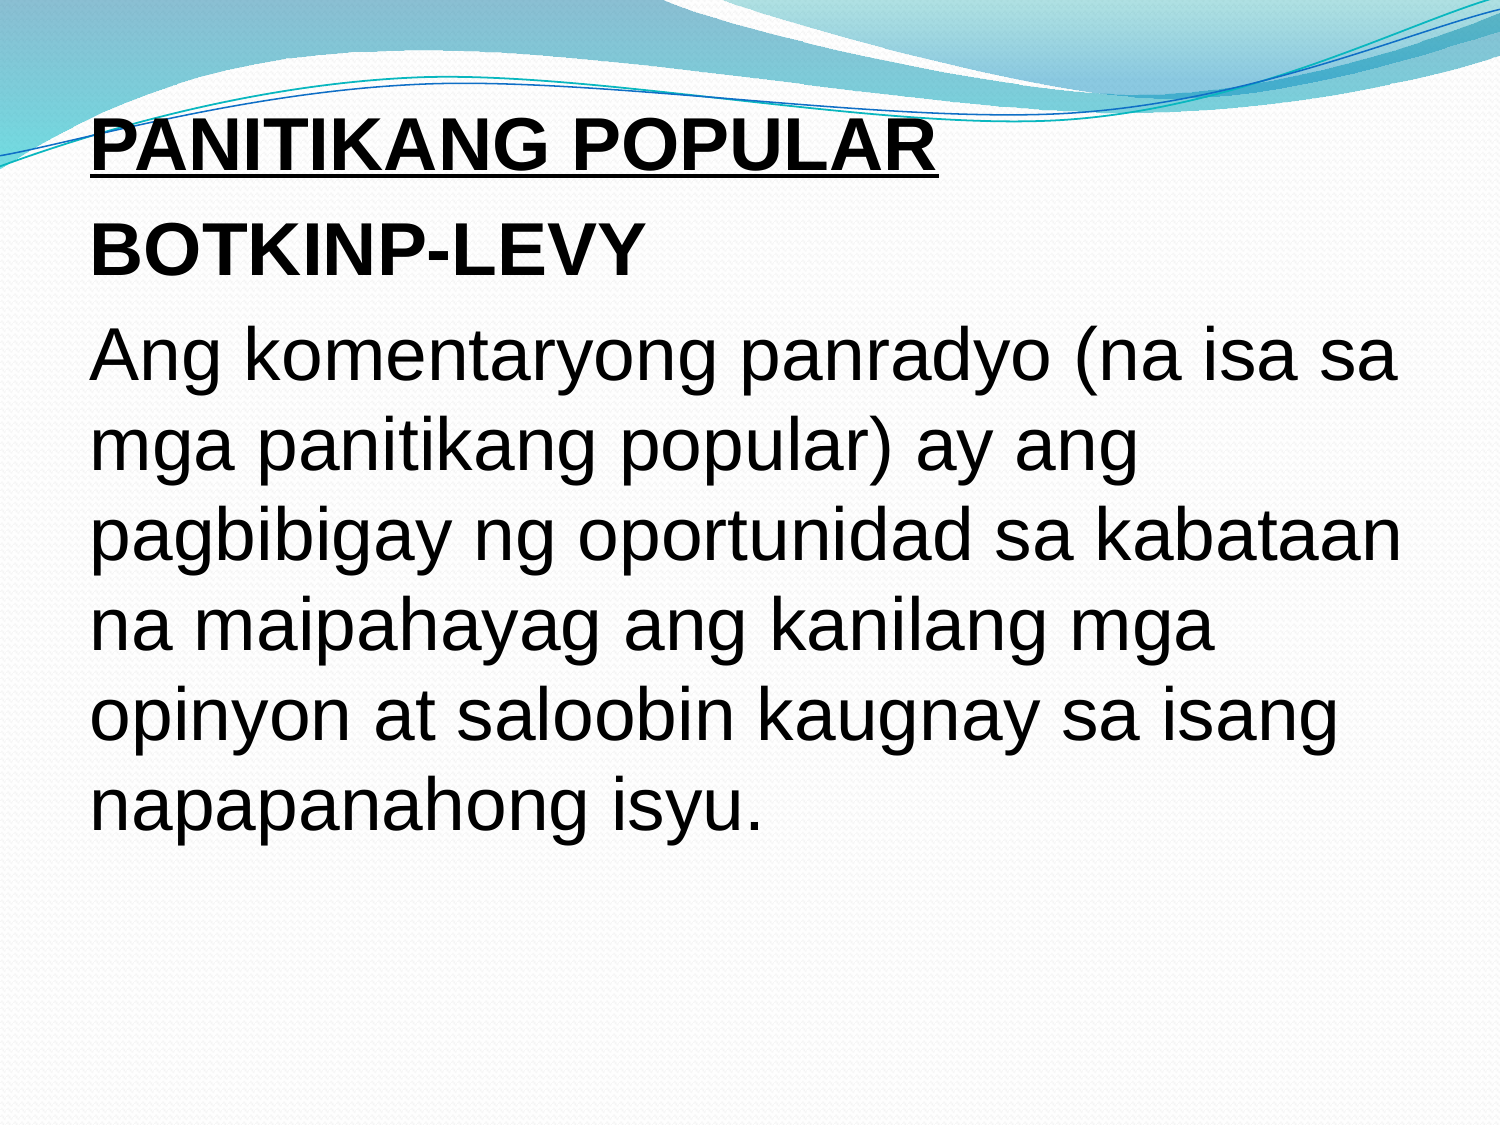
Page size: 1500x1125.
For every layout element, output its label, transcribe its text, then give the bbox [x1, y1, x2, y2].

list PANITIKANG POPULAR BOTKINP-LEVY Ang komentaryong panradyo (na isa sa mga panitikang popular) ay ang pagbibigay ng oportunidad sa kabataan na maipahayag ang kanilang mga opinyon at saloobin kaugnay sa isang napapanahong isyu. [75, 87, 1425, 1038]
